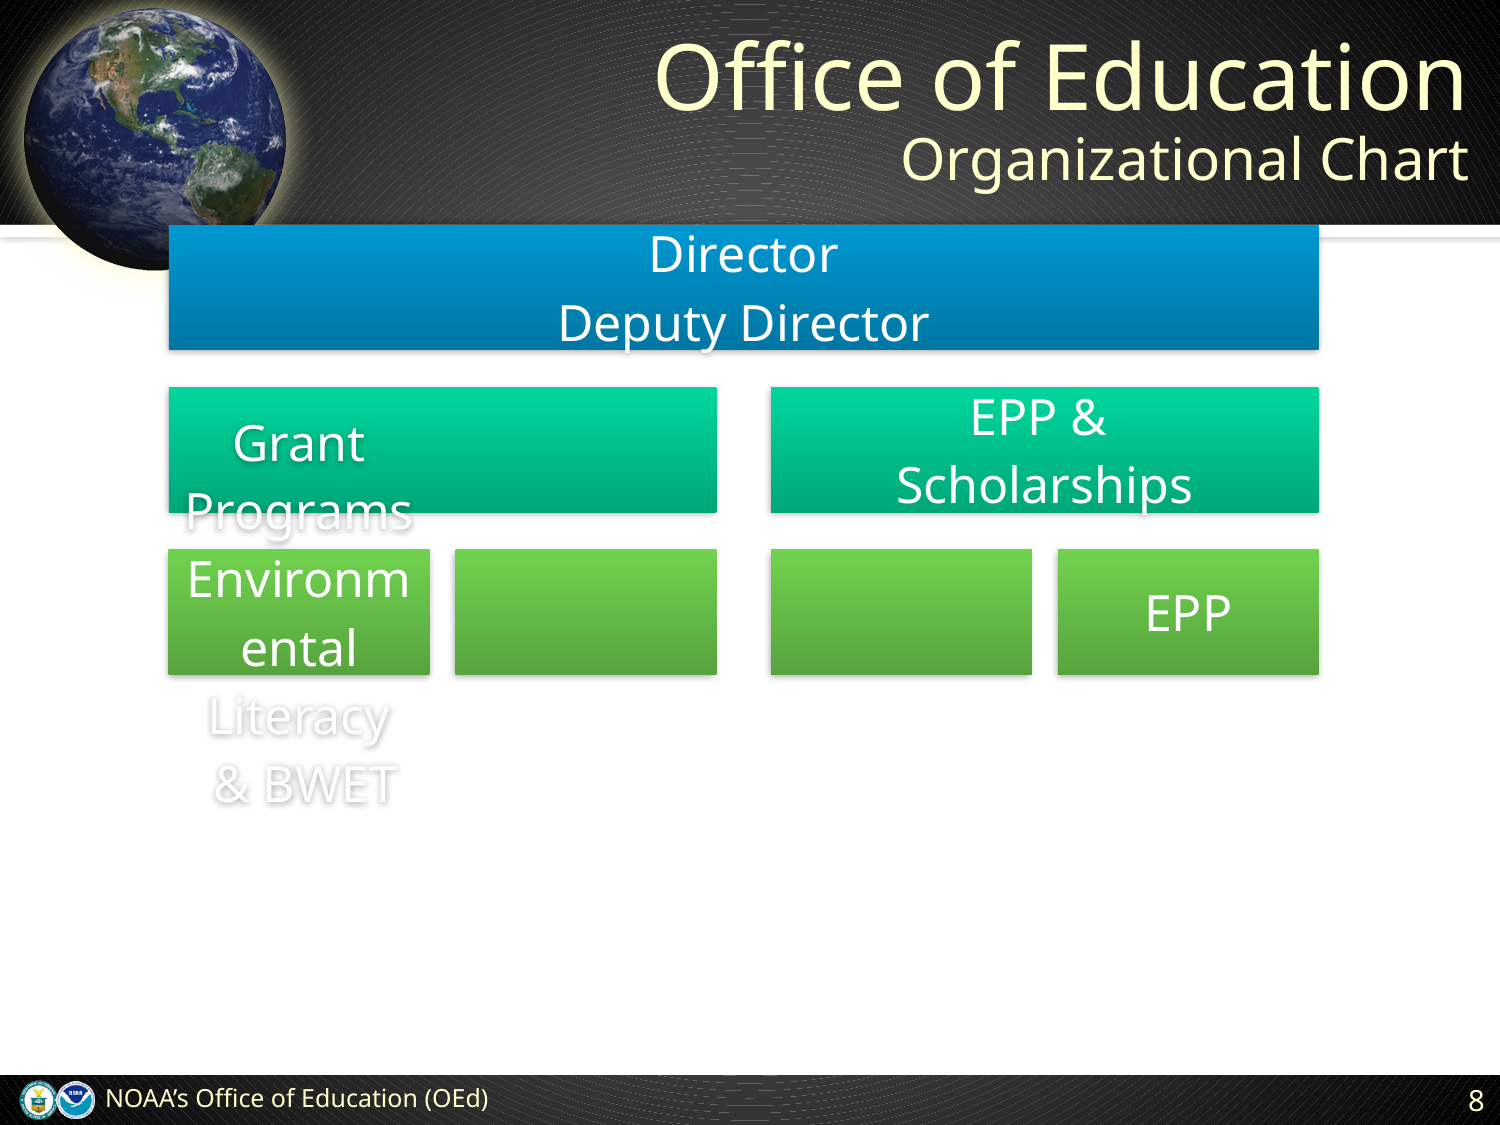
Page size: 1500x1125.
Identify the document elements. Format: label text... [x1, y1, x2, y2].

slide_number 8 [1151, 1074, 1500, 1125]
picture [0, 0, 1500, 1074]
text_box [24, 224, 1463, 1001]
footer NOAA’s Office of Education (OEd) [0, 1074, 1151, 1125]
title Office of Education Organizational Chart [249, 0, 1500, 226]
